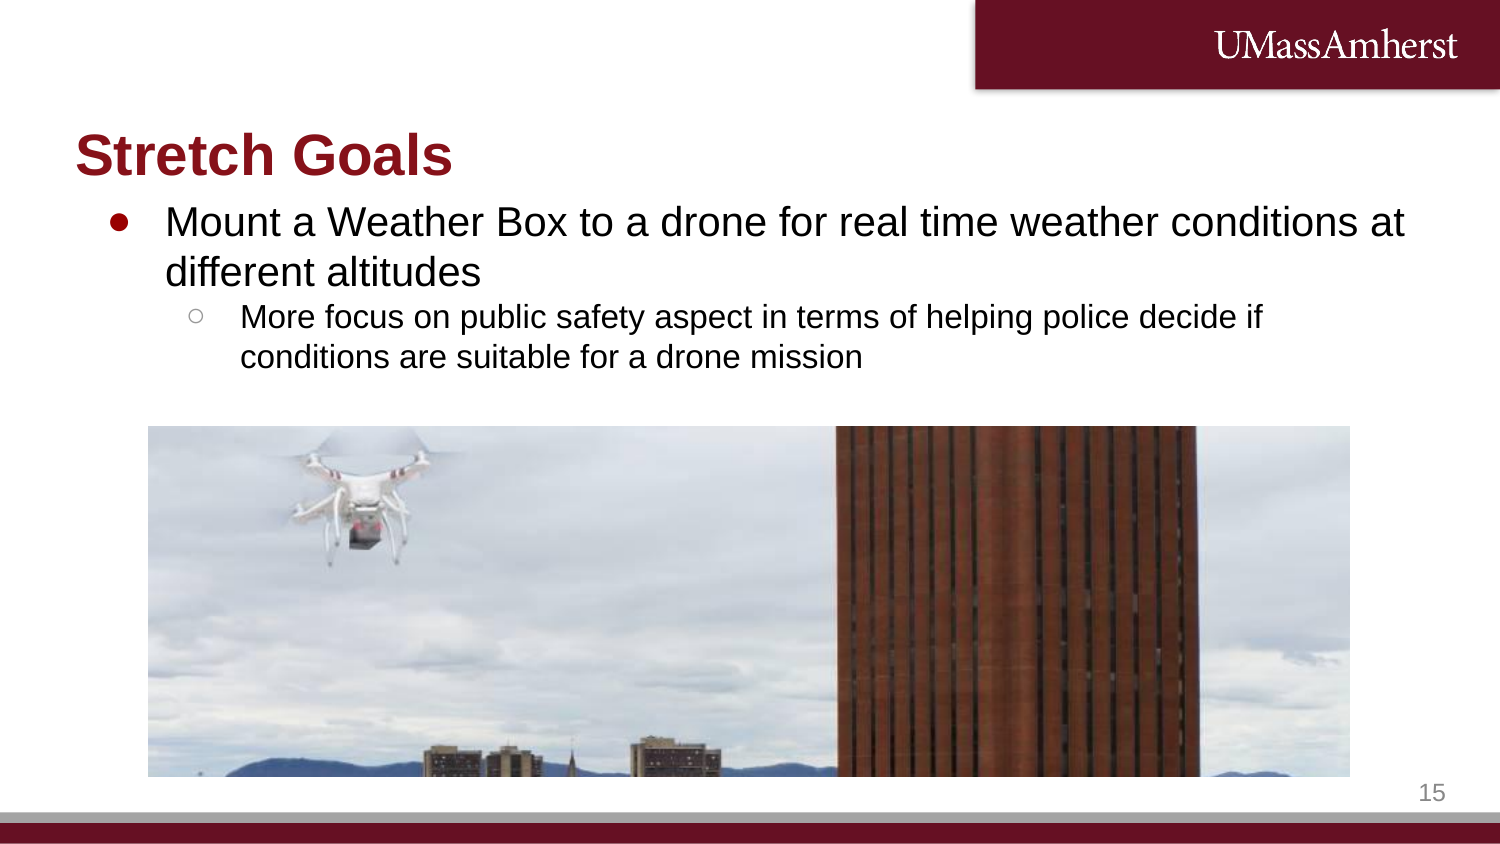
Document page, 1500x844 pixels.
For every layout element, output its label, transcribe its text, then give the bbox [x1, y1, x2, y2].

slide_number ‹#› [1111, 769, 1462, 815]
list Mount a Weather Box to a drone for real time weather conditions at different altitudes More focus on public safety aspect in terms of helping police decide if conditions are suitable for a drone mission [75, 187, 1425, 425]
picture [74, 425, 1426, 777]
picture [1214, 28, 1458, 59]
title Stretch Goals [75, 57, 1276, 187]
